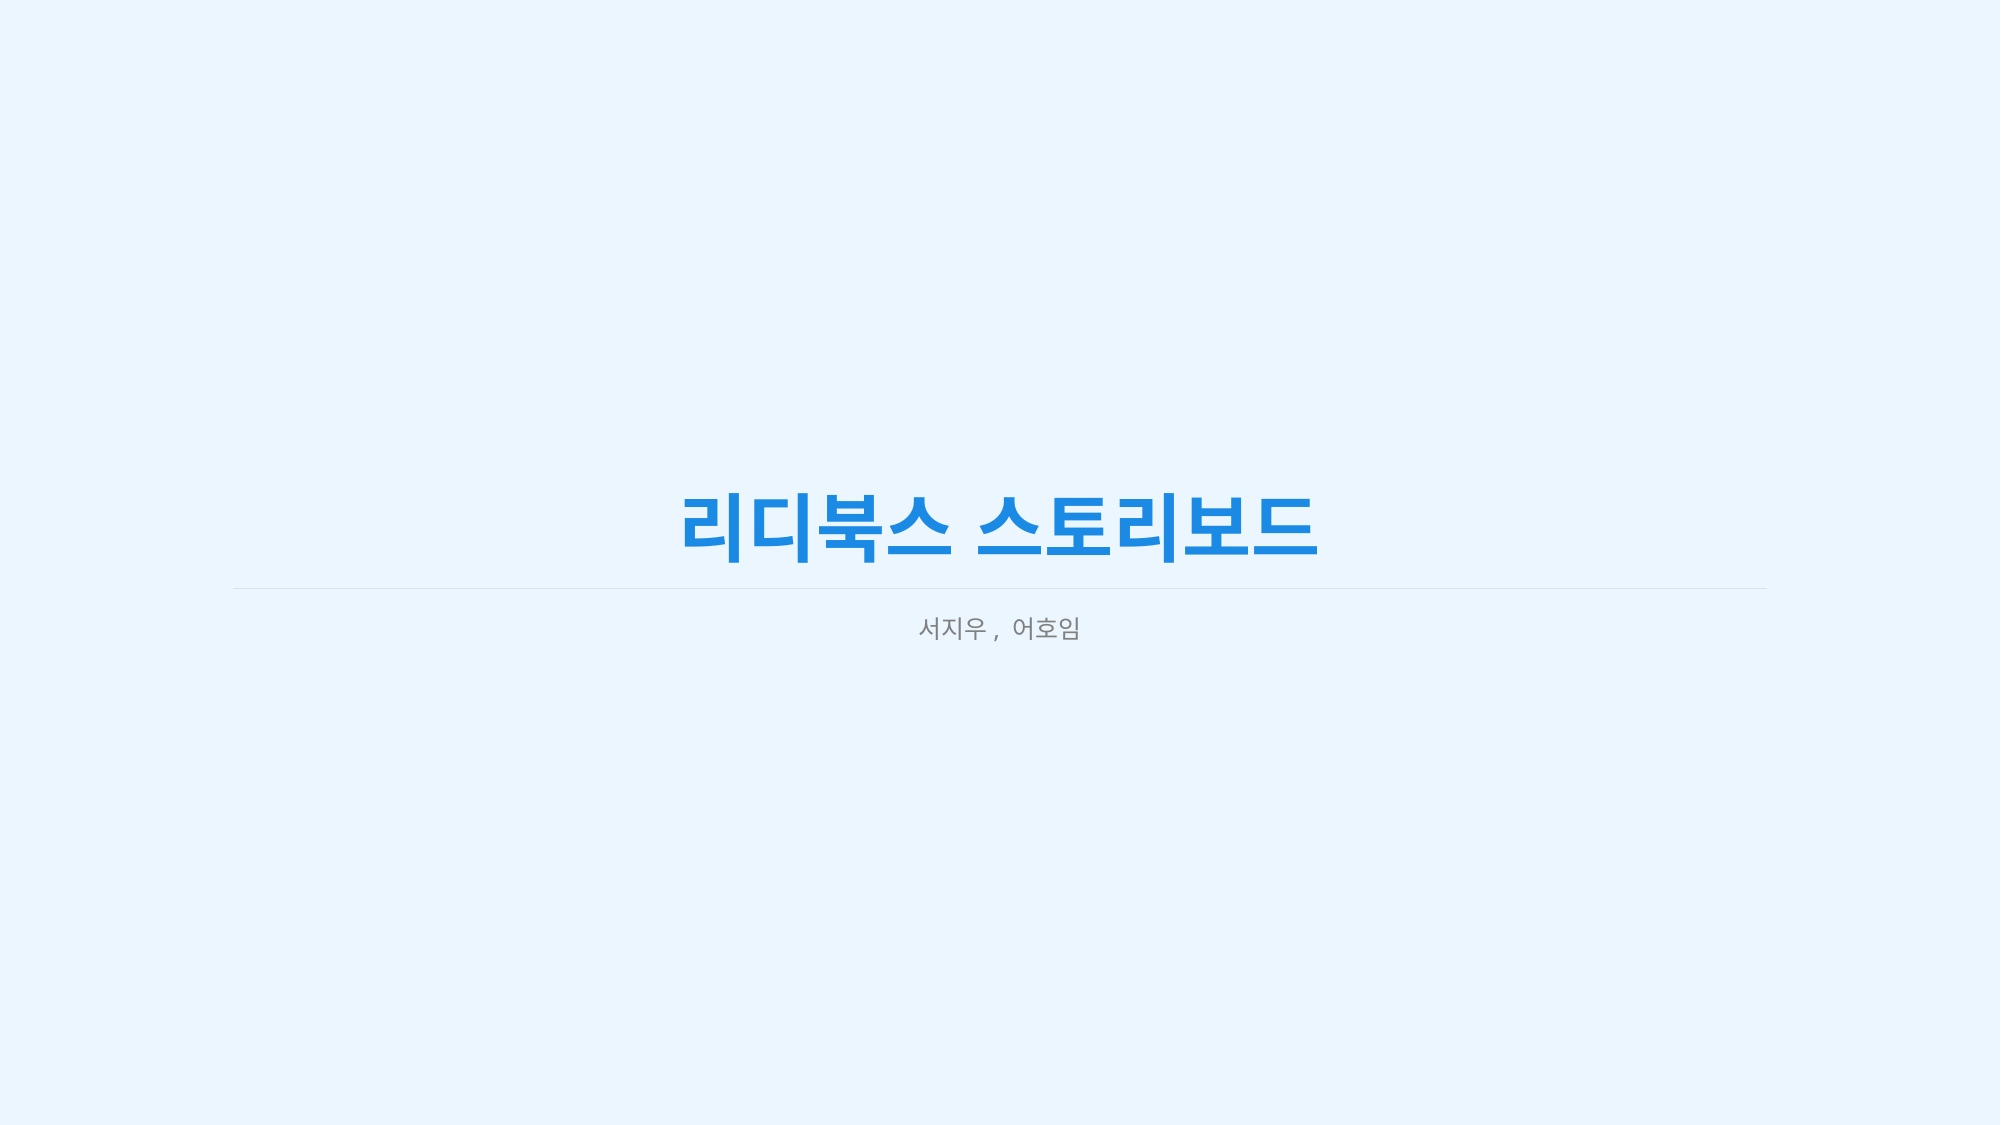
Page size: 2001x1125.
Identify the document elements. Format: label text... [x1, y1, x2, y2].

text_box 리디북스 스토리보드 [521, 473, 1479, 579]
text_box 서지우, 어호임 [820, 605, 1180, 651]
